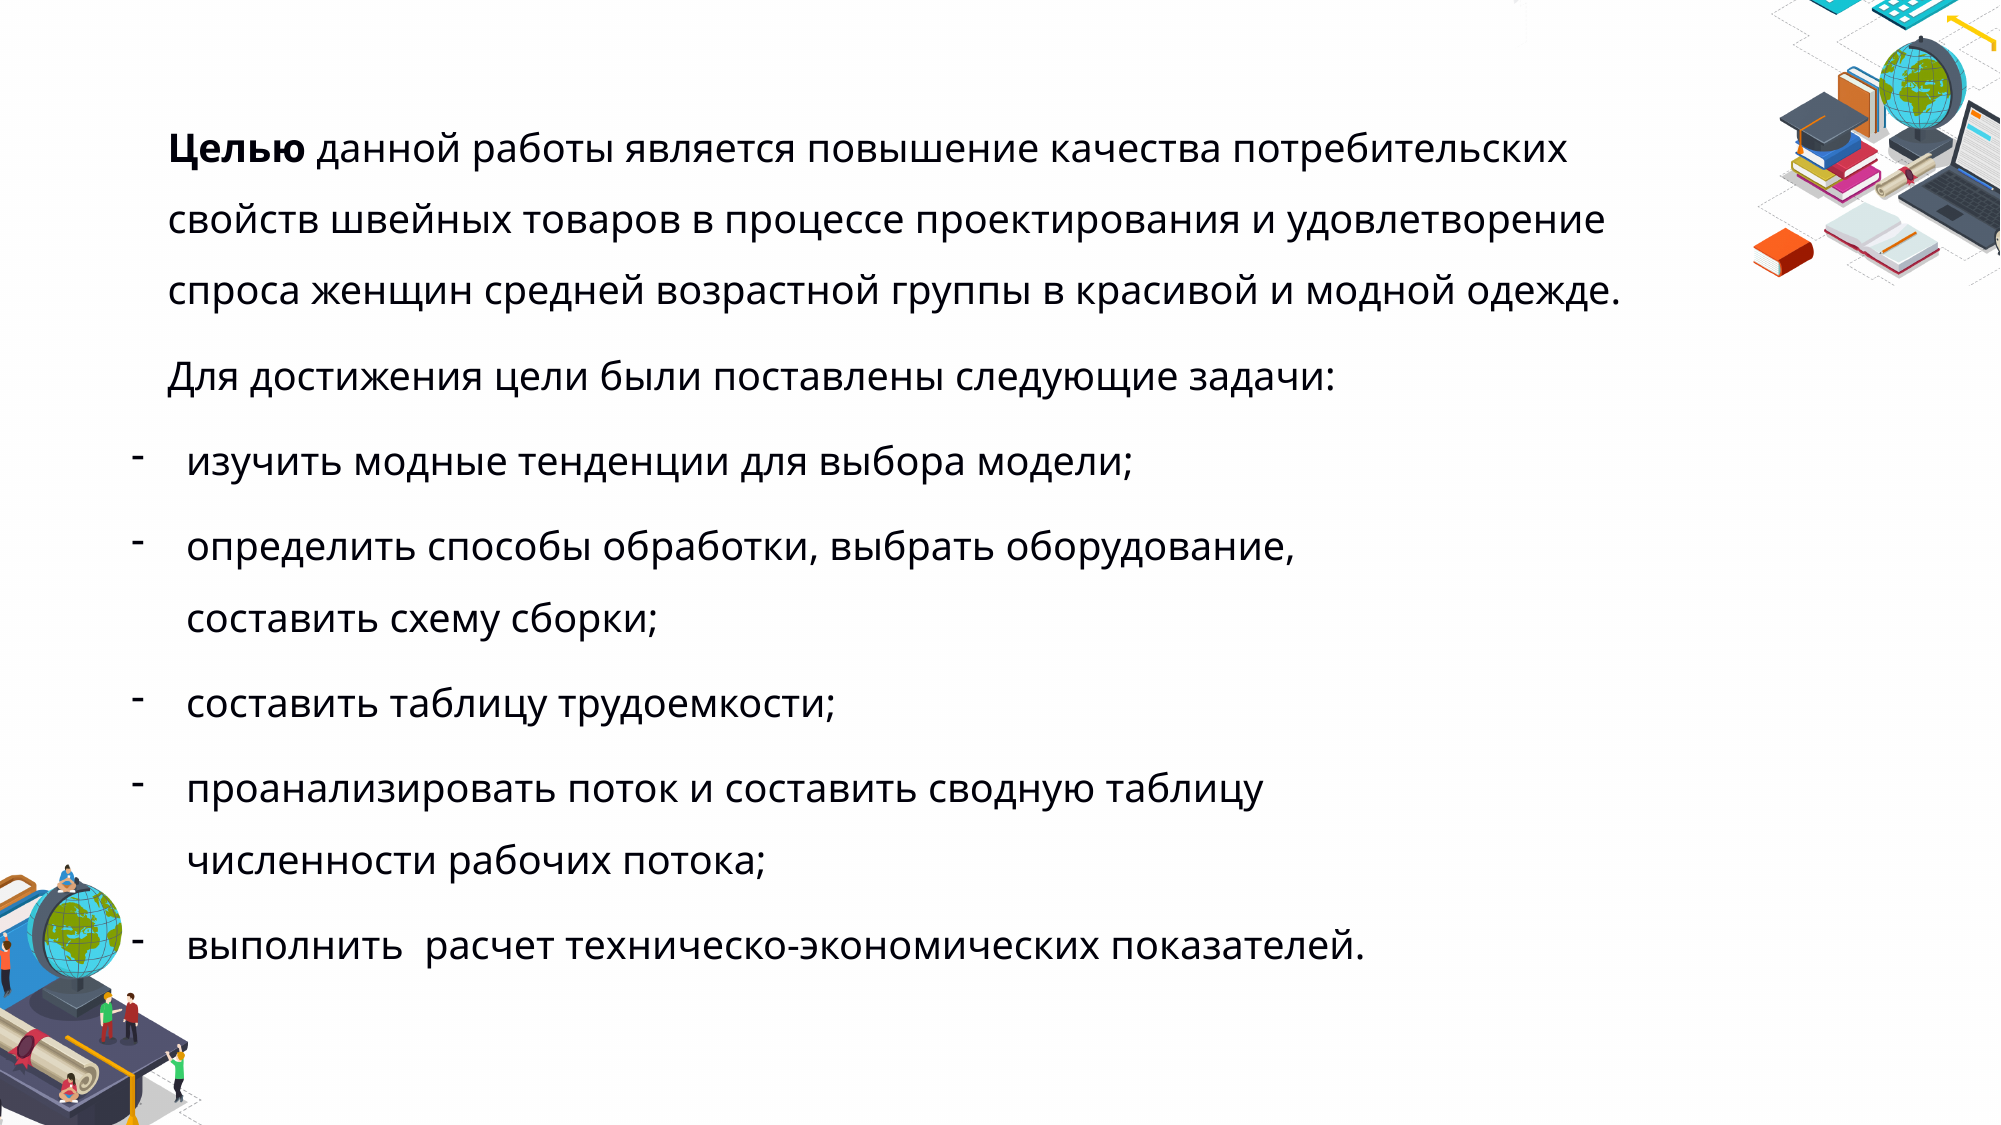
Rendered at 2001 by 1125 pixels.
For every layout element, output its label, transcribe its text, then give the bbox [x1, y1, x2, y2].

picture [0, 0, 2000, 1125]
list Целью данной работы является повышение качества потребительских свойств швейных товаров в процессе проектирования и удовлетворение спроса женщин средней возрастной группы в красивой и модной одежде. Для достижения цели были поставлены следующие задачи: изучить модные тенденции для выбора модели; определить способы обработки, выбрать оборудование, составить схему сборки; составить таблицу трудоемкости; проанализировать поток и составить сводную таблицу численности рабочих потока; выполнить расчет техническо-экономических показателей. [116, 91, 1733, 992]
